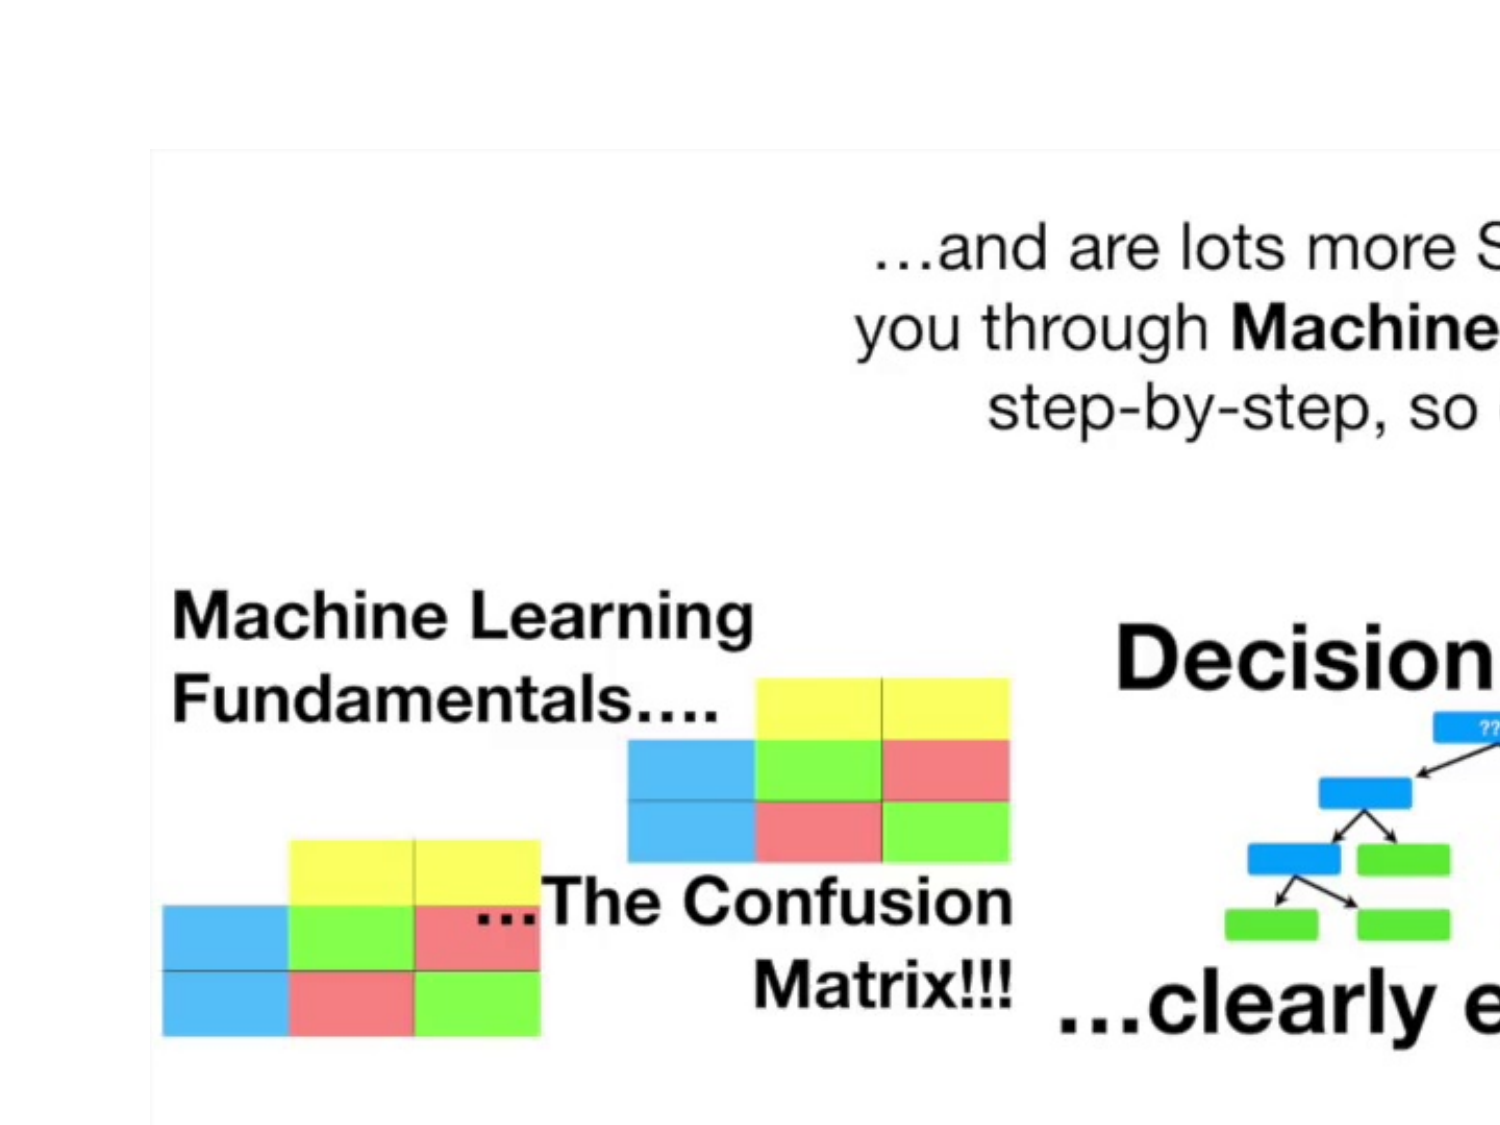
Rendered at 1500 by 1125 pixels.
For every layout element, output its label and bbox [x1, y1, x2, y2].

picture [149, 149, 1500, 1125]
